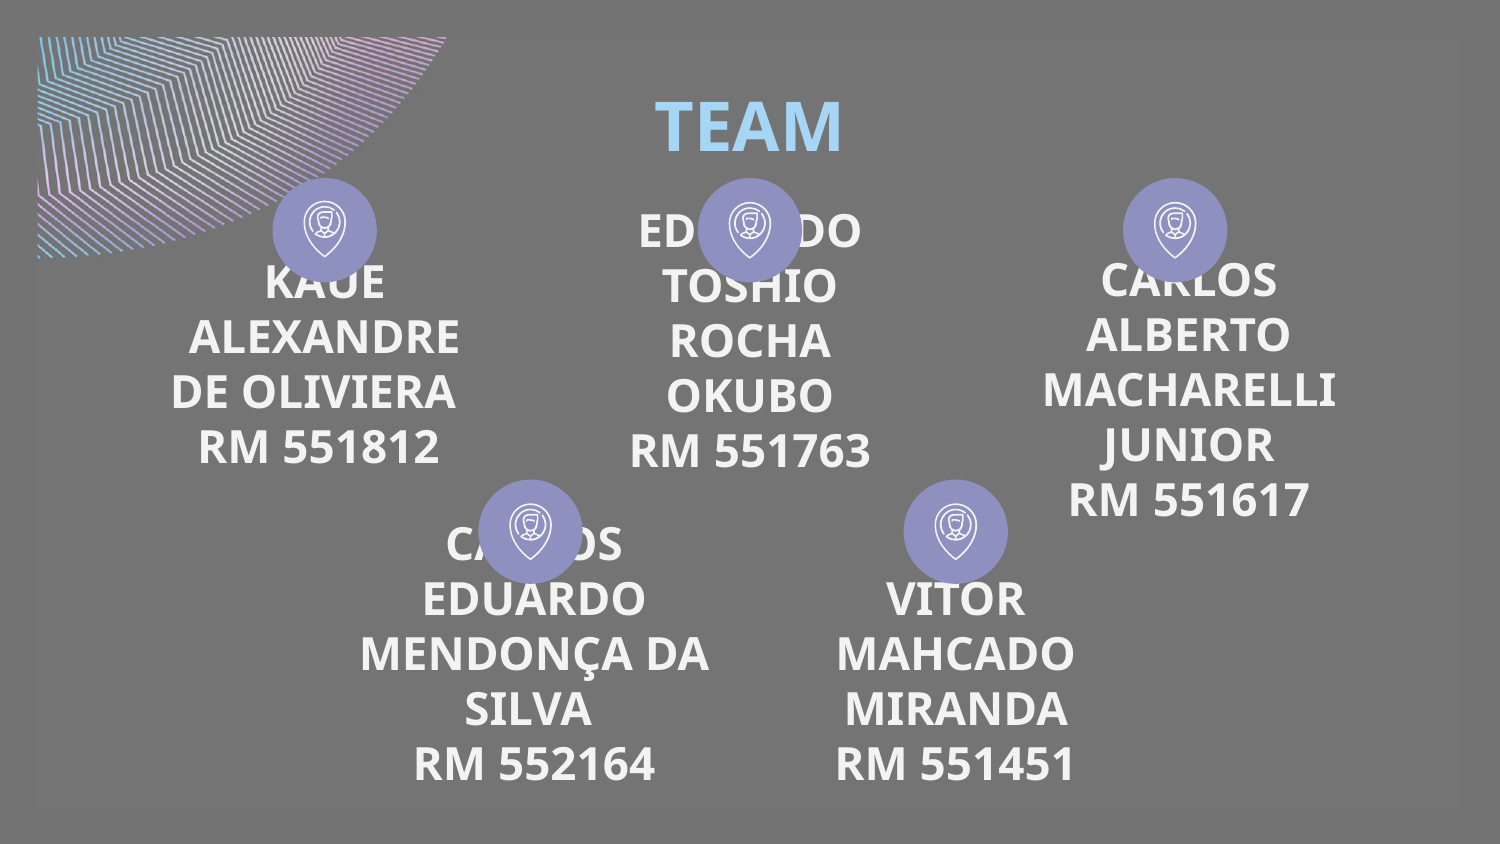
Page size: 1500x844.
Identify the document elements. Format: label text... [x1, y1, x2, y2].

picture [37, 37, 1463, 807]
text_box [303, 200, 347, 258]
text_box [272, 178, 377, 283]
text_box [478, 479, 583, 584]
subtitle KAUE ALEXANDRE DE OLIVIERA RM 551812 [149, 304, 501, 488]
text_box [728, 201, 772, 259]
subtitle CARLOS ALBERTO MACHARELLI JUNIOR RM 551617 [1008, 307, 1370, 541]
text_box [1153, 201, 1197, 259]
text_box [697, 178, 803, 283]
subtitle VITOR MAHCADO MIRANDA RM 551451 [789, 608, 1123, 805]
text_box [934, 503, 978, 561]
text_box [903, 479, 1008, 584]
text_box [1123, 178, 1228, 283]
subtitle EDUARDO TOSHIO ROCHA OKUBO RM 551763 [583, 307, 917, 492]
title TEAM [116, 67, 1384, 172]
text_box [509, 503, 553, 561]
subtitle CARLOS EDUARDO MENDONÇA DA SILVA RM 552164 [332, 586, 736, 805]
